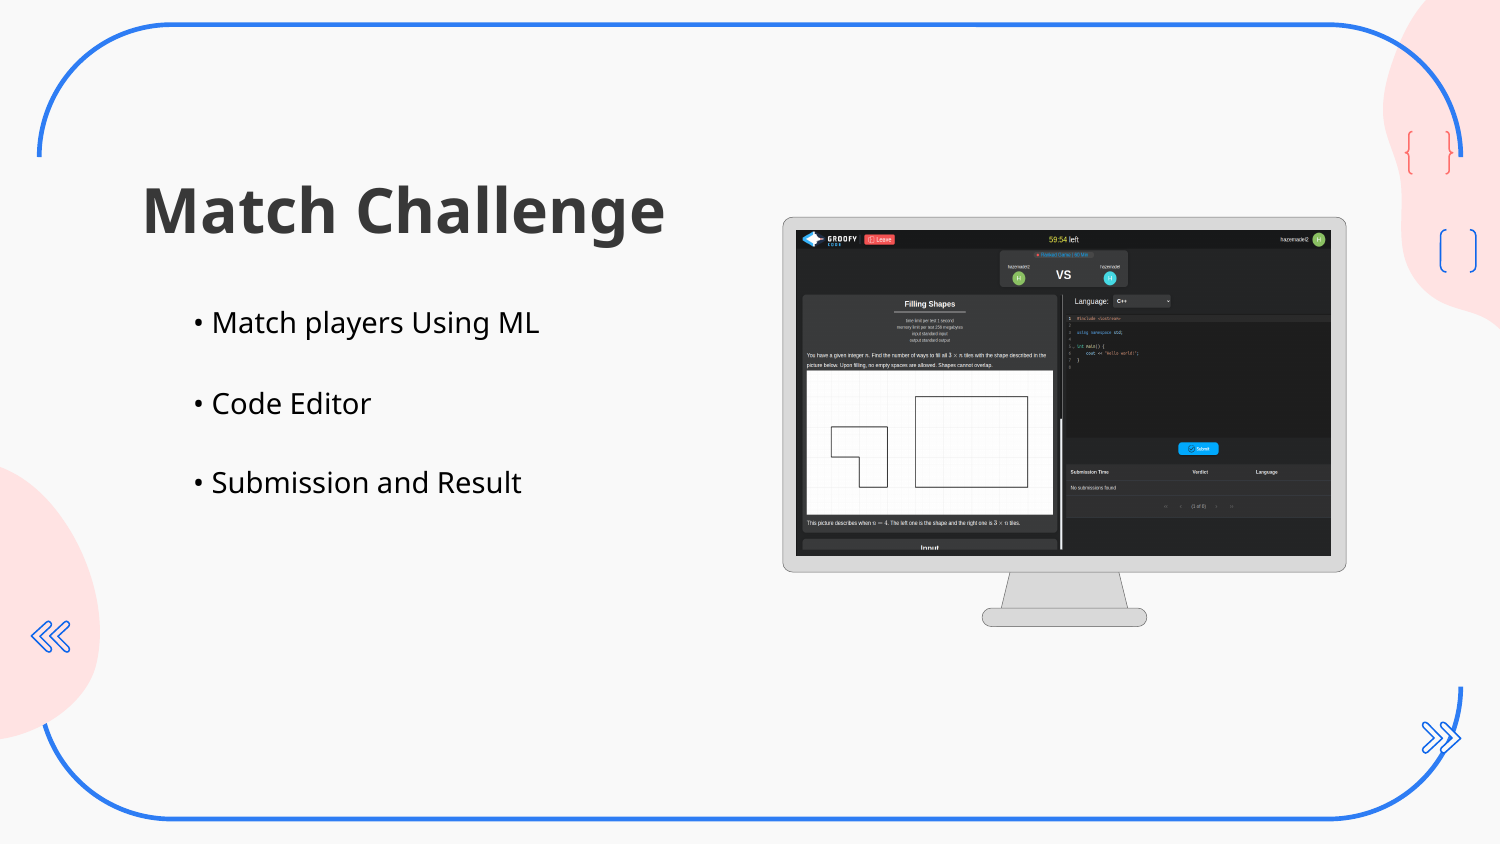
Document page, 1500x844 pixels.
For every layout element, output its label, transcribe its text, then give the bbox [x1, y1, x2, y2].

text_box • Match players Using ML [178, 261, 777, 343]
text_box • Code Editor [178, 343, 777, 428]
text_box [782, 216, 1347, 627]
picture [796, 230, 1331, 556]
title Match Challenge [126, 87, 717, 262]
text_box • Submission and Result [178, 428, 777, 507]
